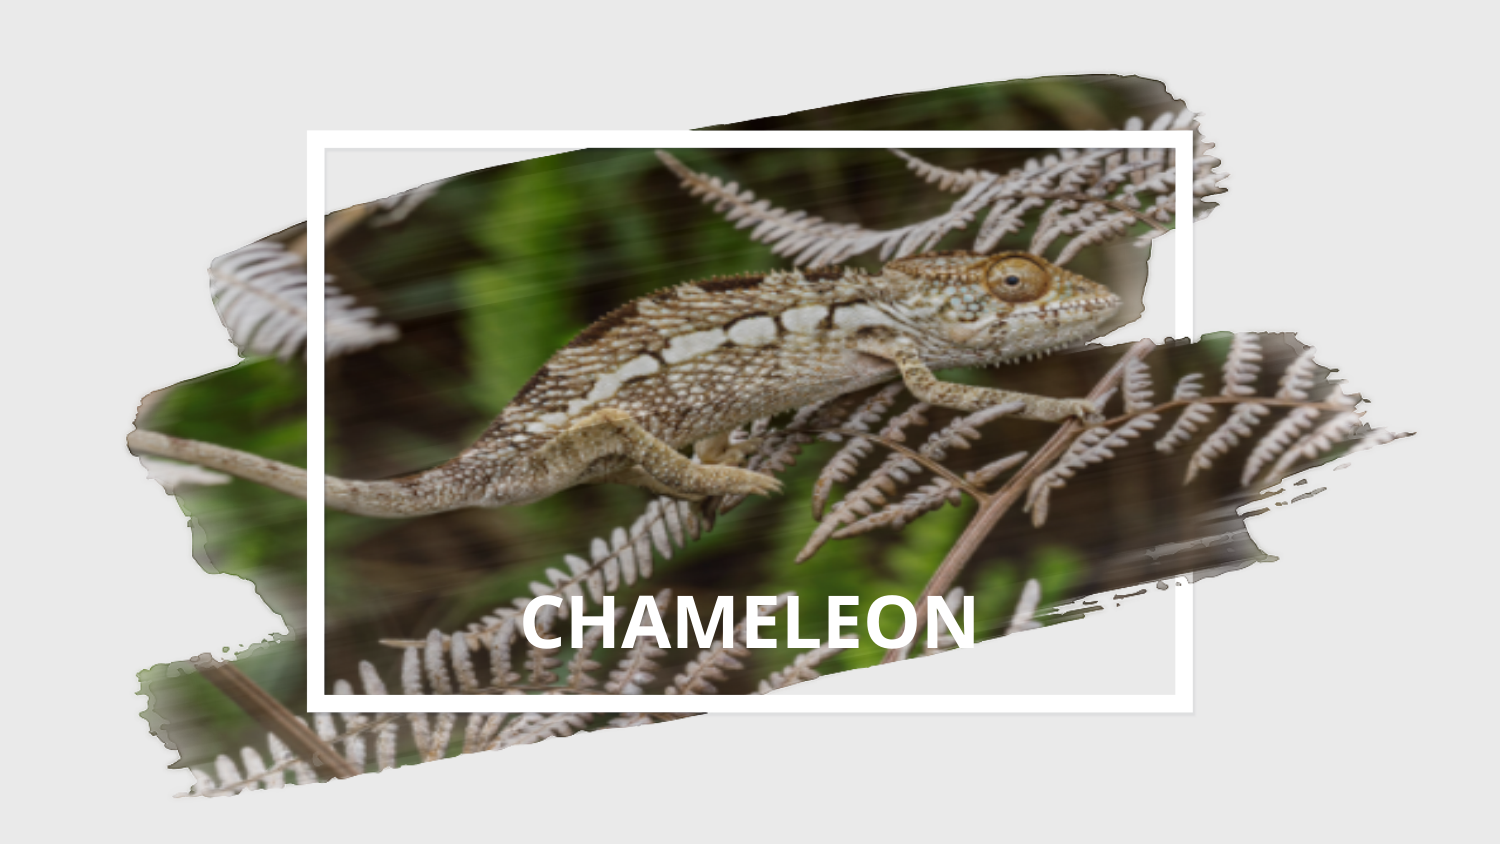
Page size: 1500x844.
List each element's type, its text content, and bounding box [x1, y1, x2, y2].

subtitle CHAMELEON [454, 508, 1046, 716]
picture [0, 0, 1500, 844]
